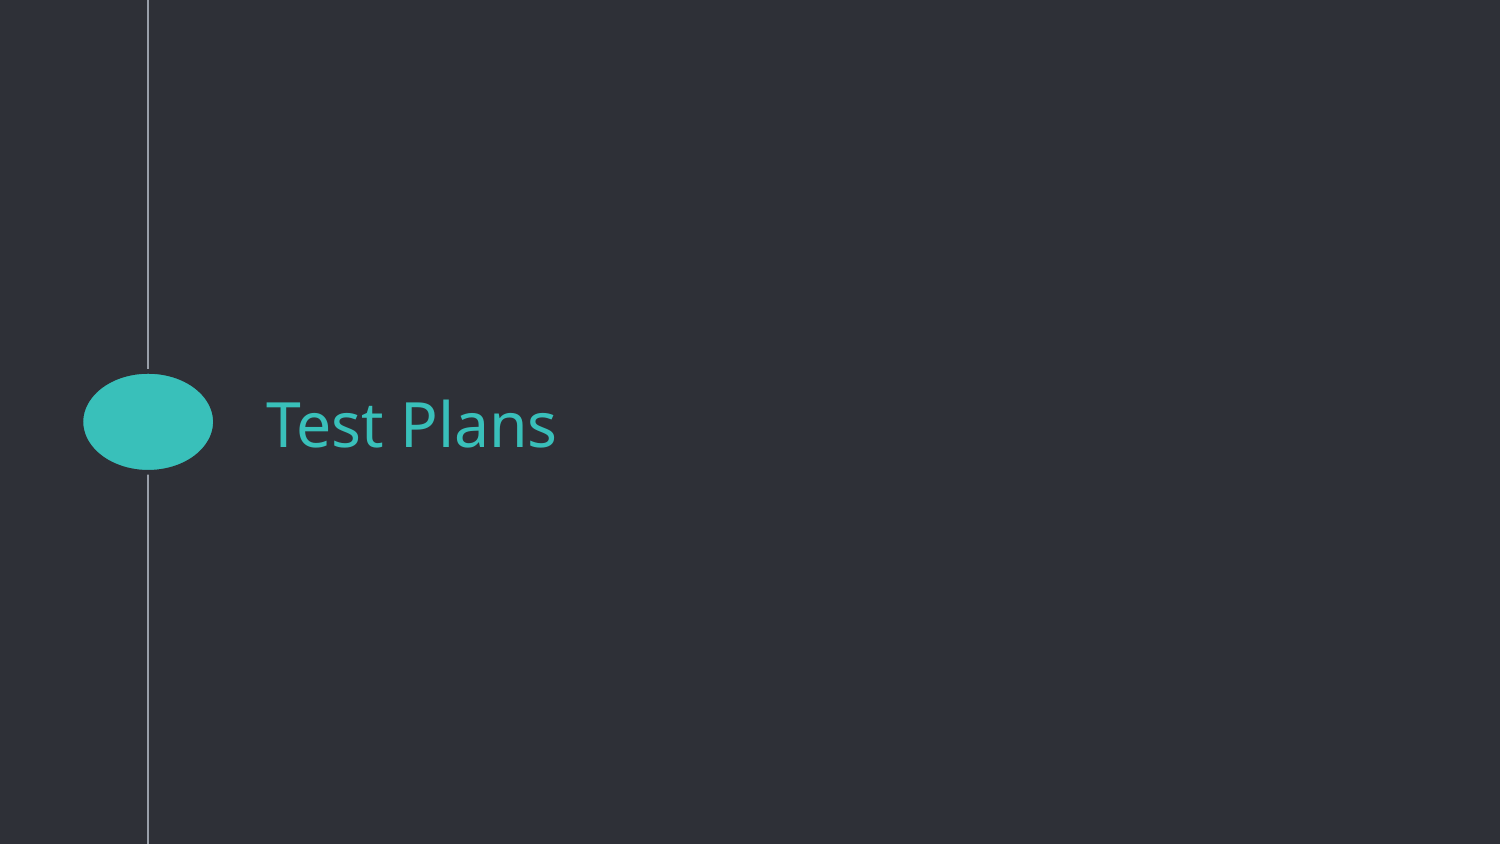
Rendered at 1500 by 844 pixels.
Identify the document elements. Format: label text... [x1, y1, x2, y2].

title Test Plans [250, 378, 1362, 466]
